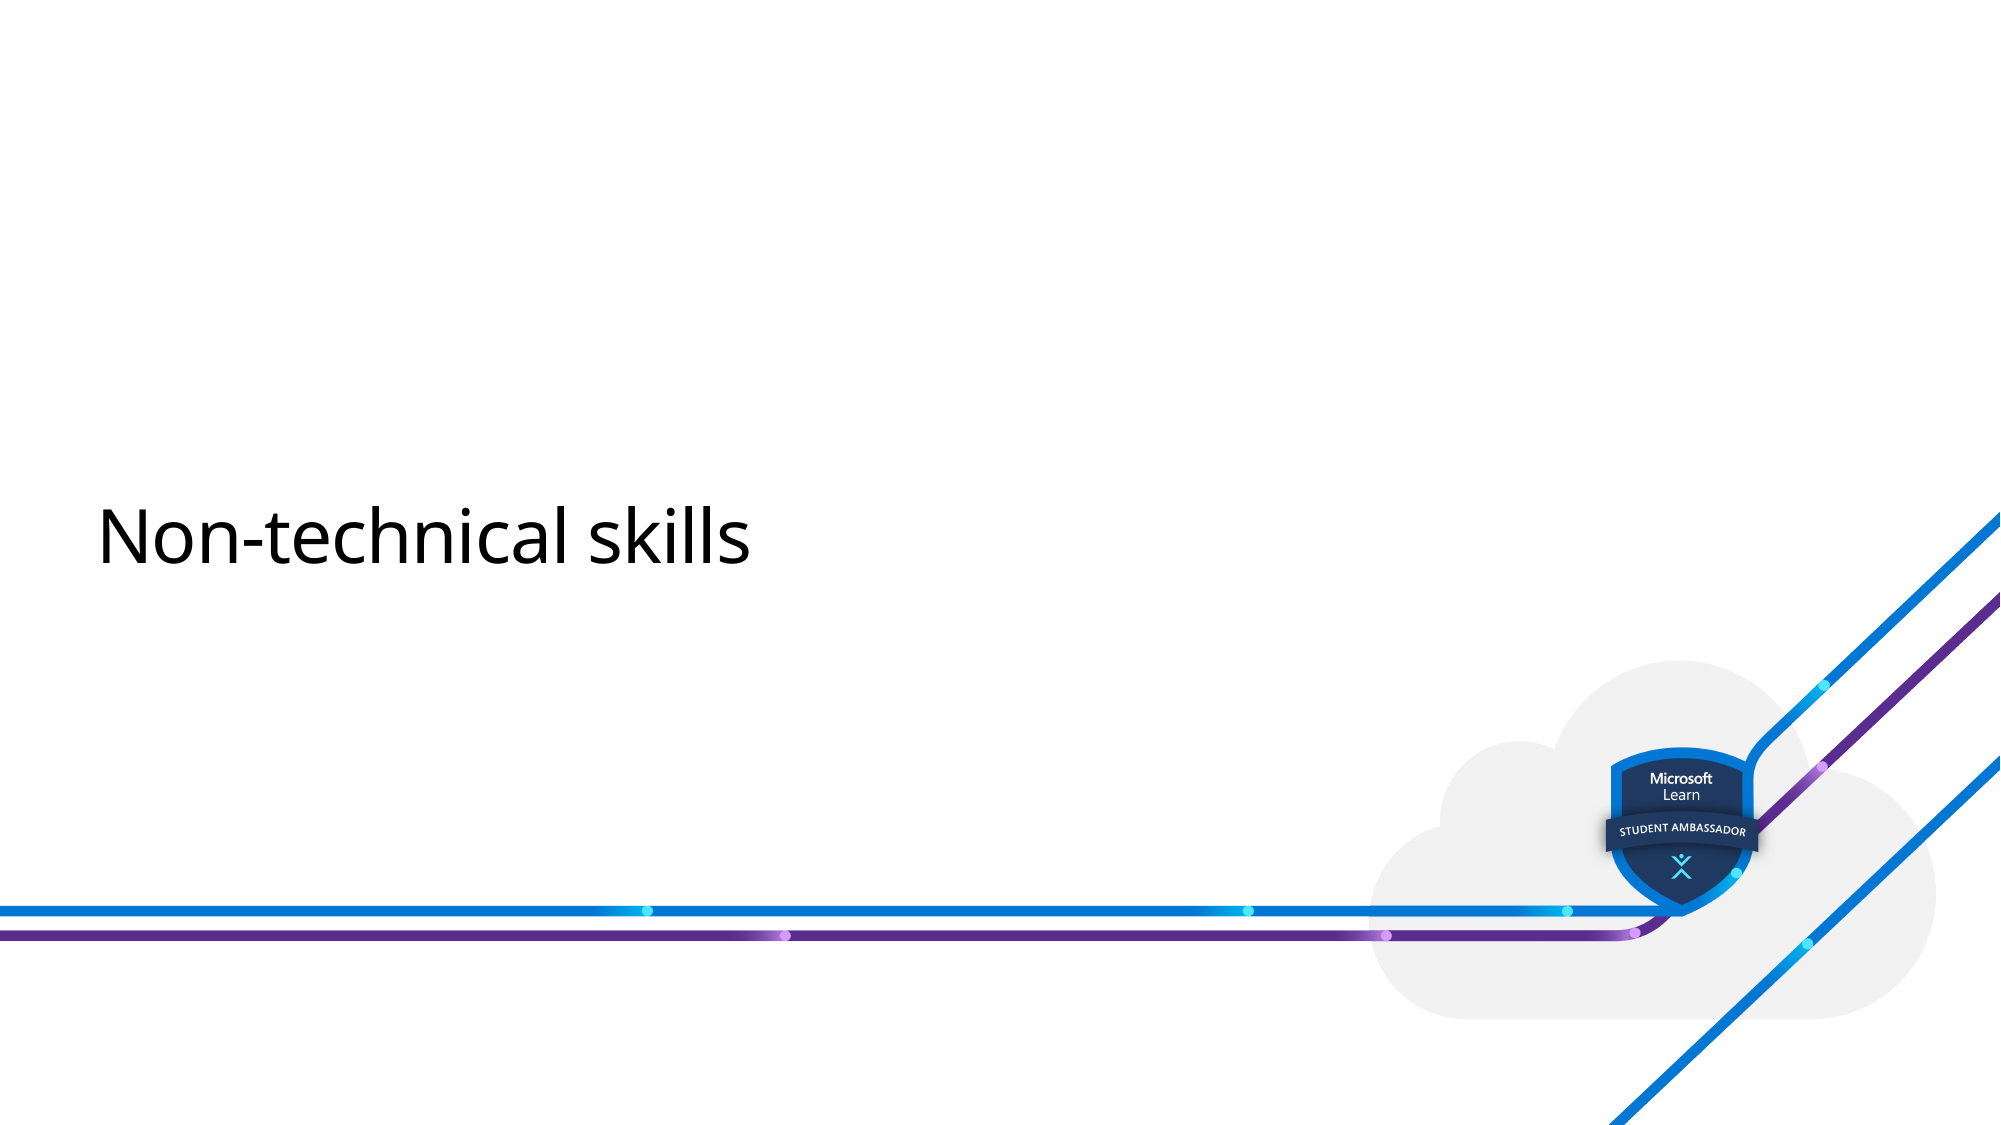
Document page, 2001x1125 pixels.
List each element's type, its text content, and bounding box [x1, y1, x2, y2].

title Non-technical skills [96, 498, 1596, 580]
picture [0, 363, 2000, 1125]
